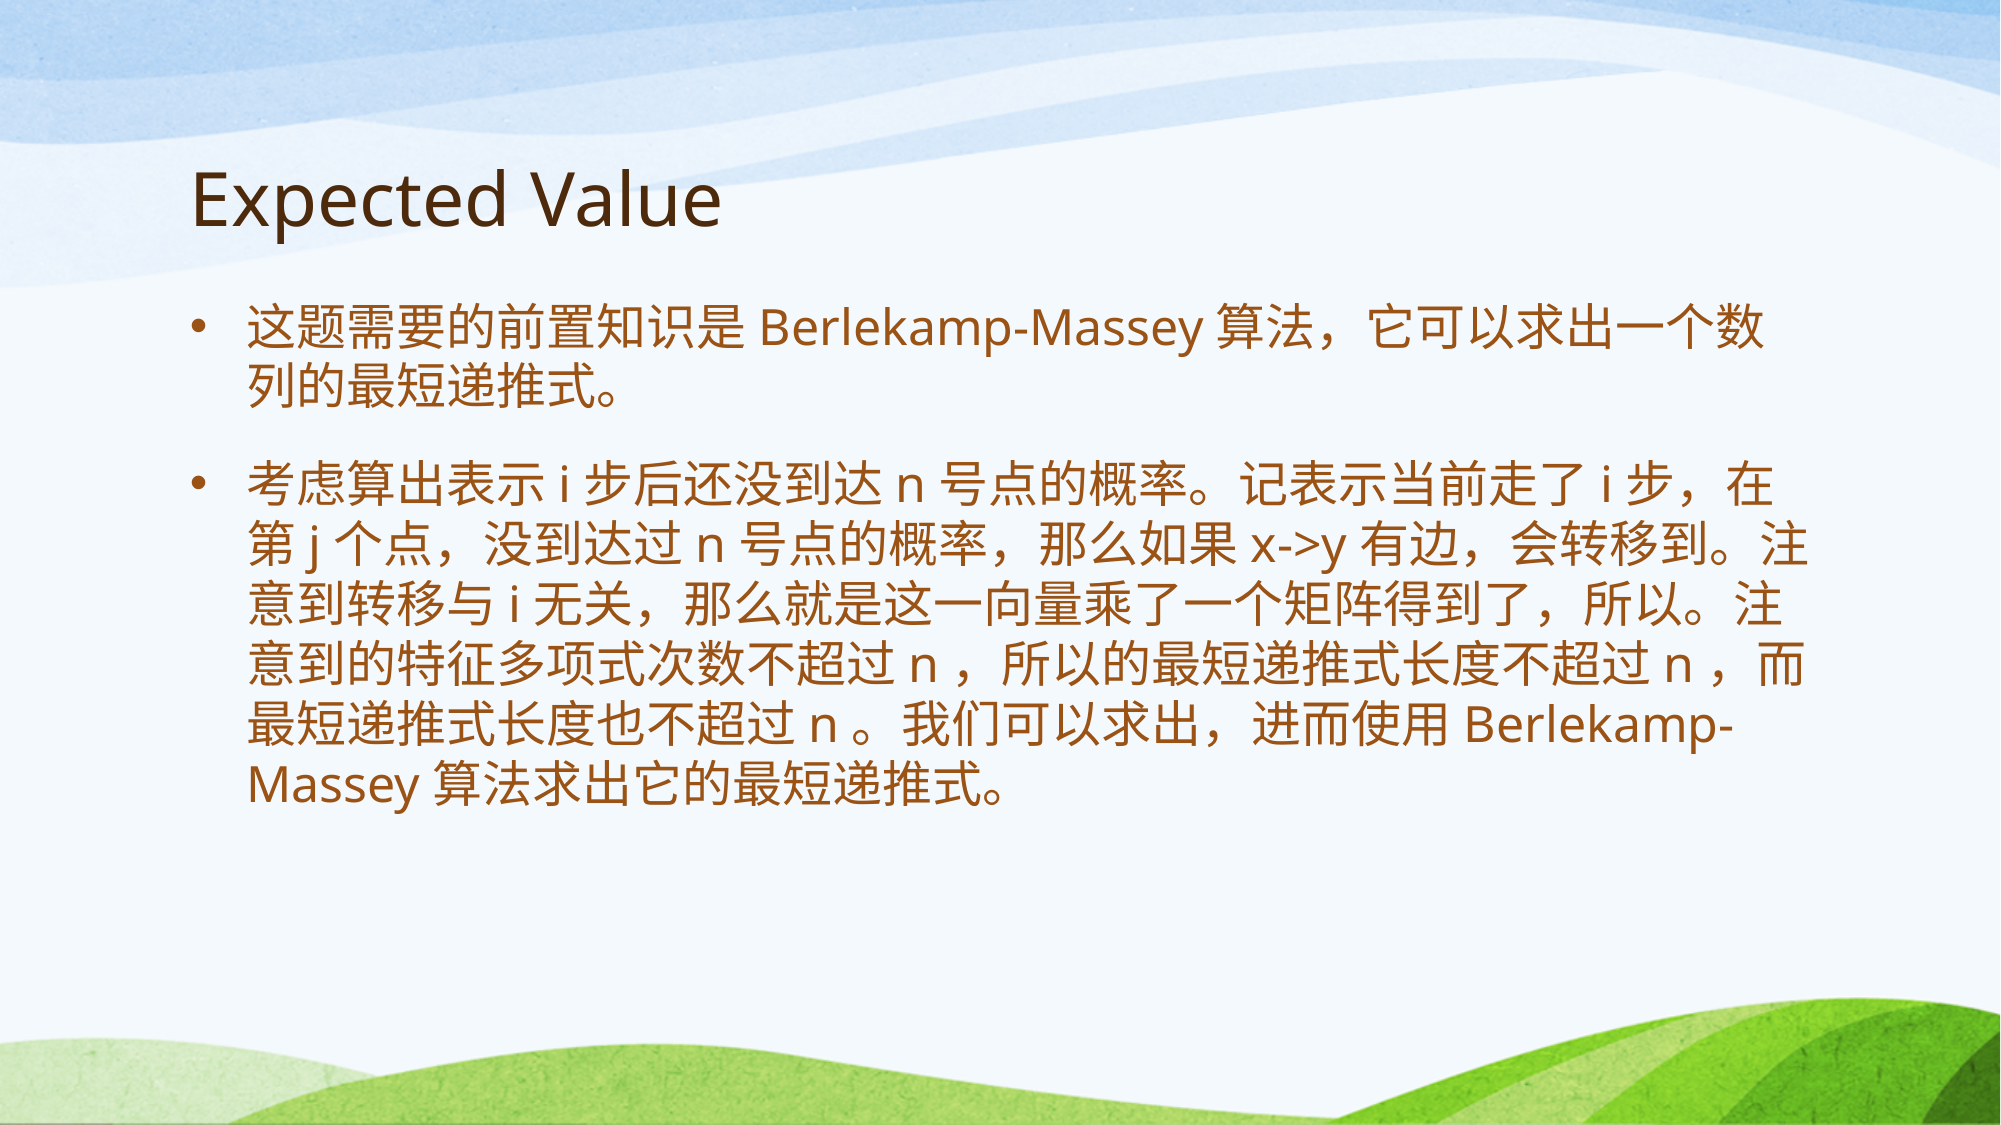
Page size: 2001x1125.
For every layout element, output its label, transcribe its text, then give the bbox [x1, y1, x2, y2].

picture [0, 0, 2001, 1125]
title Expected Value [174, 50, 1825, 250]
